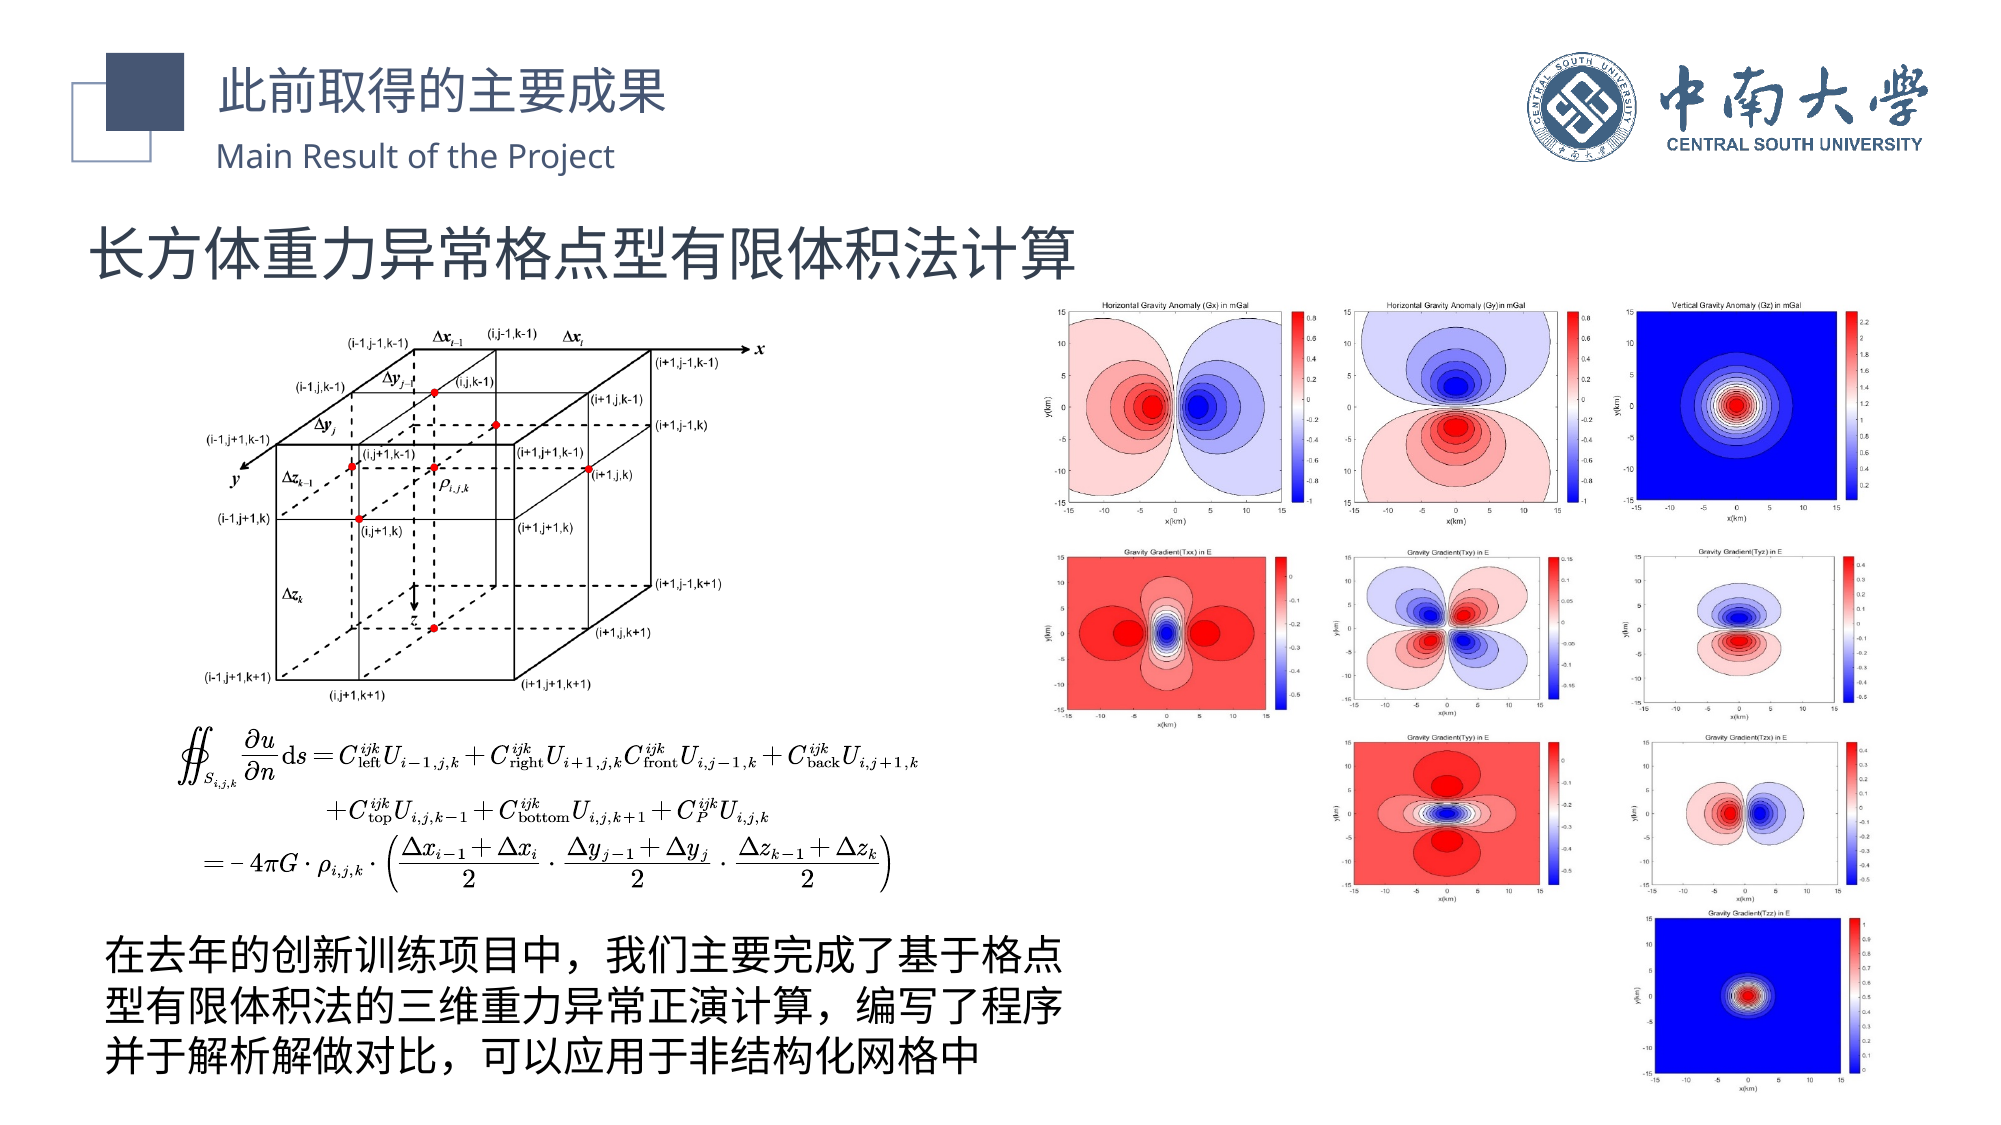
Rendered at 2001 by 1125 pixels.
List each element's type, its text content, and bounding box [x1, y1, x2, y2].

text_box 在去年的创新训练项目中，我们主要完成了基于格点型有限体积法的三维重力异常正演计算，编写了程序并于解析解做对比，可以应用于非结构化网格中 [89, 921, 1033, 1087]
picture [1526, 51, 1929, 162]
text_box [1345, 294, 1896, 529]
picture [203, 325, 766, 702]
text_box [1033, 542, 1896, 1095]
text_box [71, 51, 822, 175]
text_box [172, 721, 925, 902]
picture [1032, 294, 1345, 529]
text_box 长方体重力异常格点型有限体积法计算 [72, 209, 1269, 294]
